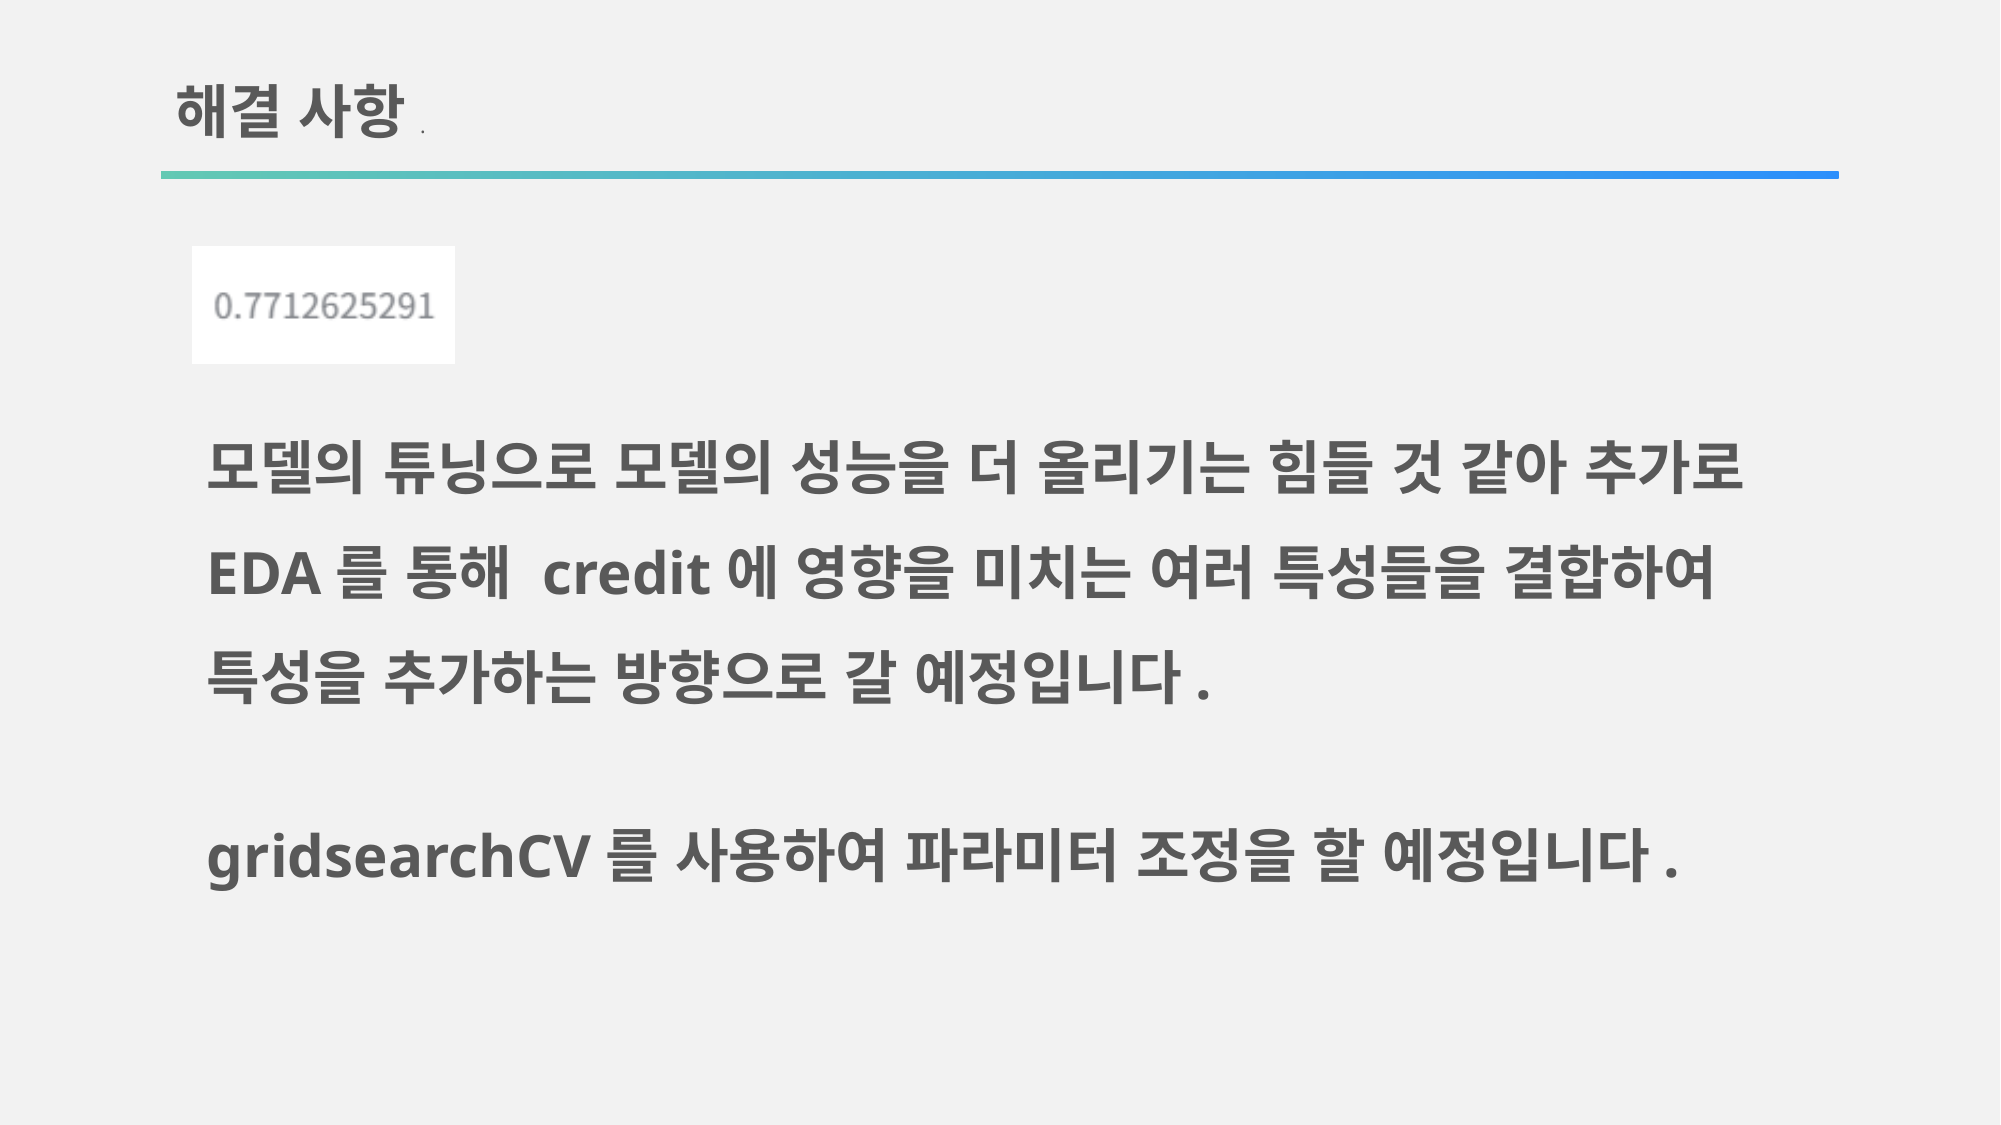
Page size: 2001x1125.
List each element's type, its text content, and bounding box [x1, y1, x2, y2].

picture [192, 246, 455, 364]
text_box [161, 32, 1839, 179]
text_box 모델의 튜닝으로 모델의 성능을 더 올리기는 힘들 것 같아 추가로 EDA를 통해 credit에 영향을 미치는 여러 특성들을 결합하여 특성을 추가하는 방향으로 갈 예정입니다. [192, 389, 1774, 719]
text_box gridsearchCV를 사용하여 파라미터 조정을 할 예정입니다. [192, 776, 1818, 897]
